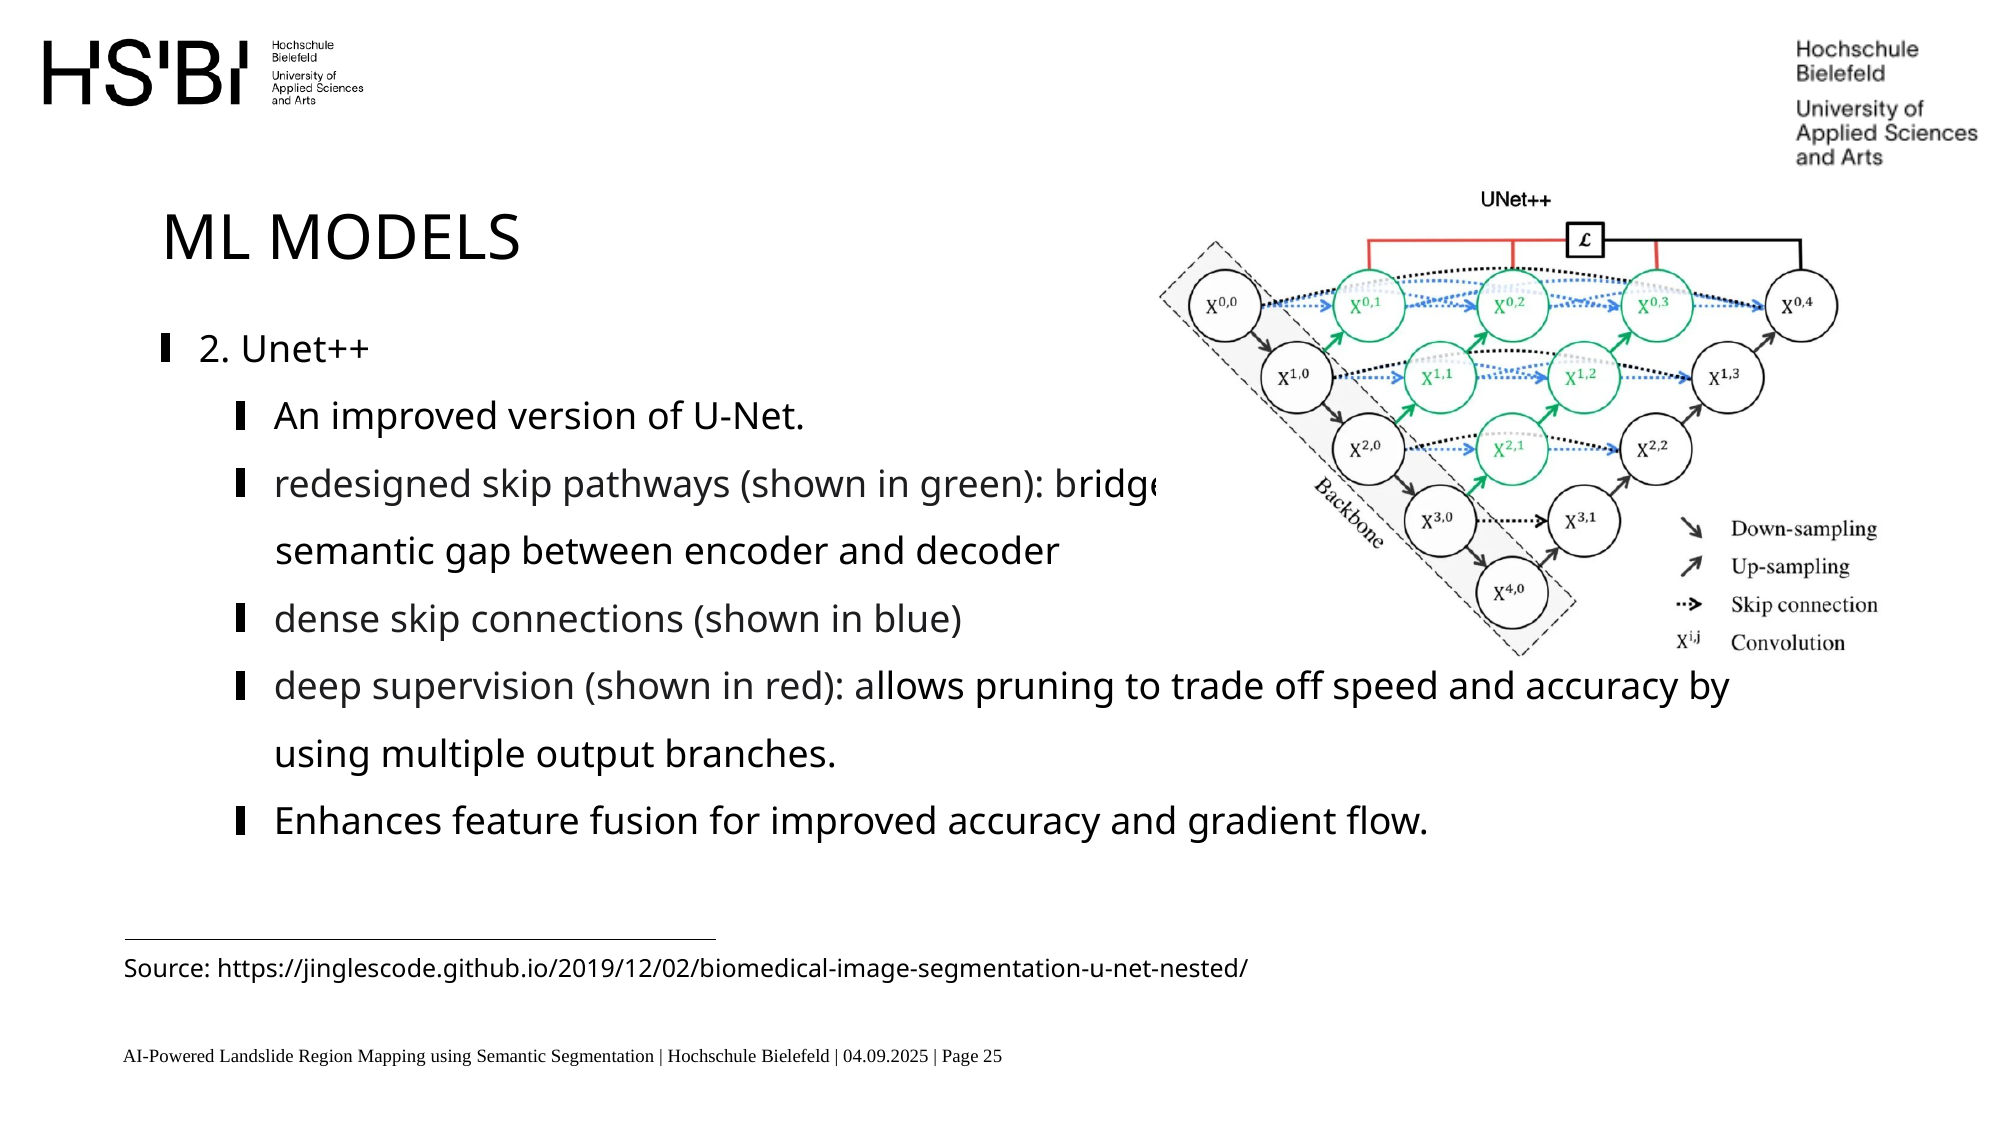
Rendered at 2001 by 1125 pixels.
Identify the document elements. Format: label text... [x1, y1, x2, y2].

picture [1156, 183, 1887, 661]
text_box AI-Powered Landslide Region Mapping using Semantic Segmentation | Hochschule Bielefeld | 04.09.2025 | Page 25 [108, 1036, 1108, 1074]
text_box Source: https://jinglescode.github.io/2019/12/02/biomedical-image-segmentation-u-net-nested/ [108, 944, 1627, 990]
text_box ML models [161, 205, 1156, 278]
text_box 2. Unet++ An improved version of U-Net. redesigned skip pathways (shown in green): bridges the semantic gap between encoder and decoder dense skip connections (shown in blue) deep supervision (shown in red): allows pruning to trade off speed and accuracy by using multiple output branches. Enhances feature fusion for improved accuracy and gradient flow. [161, 302, 1797, 1029]
